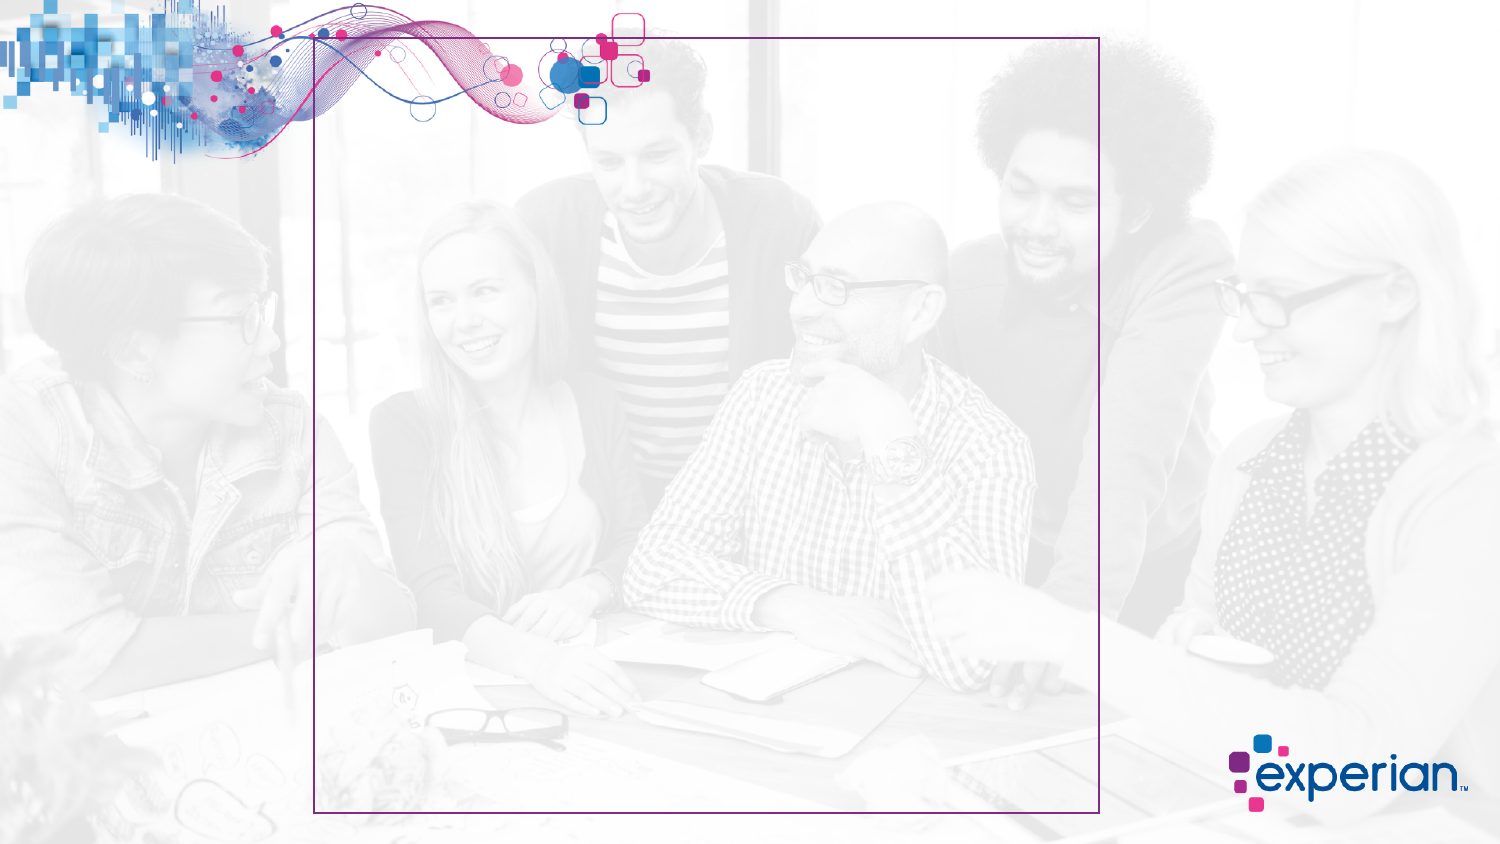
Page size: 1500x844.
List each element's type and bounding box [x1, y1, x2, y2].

text_box [313, 37, 1100, 814]
picture [0, 0, 1500, 844]
